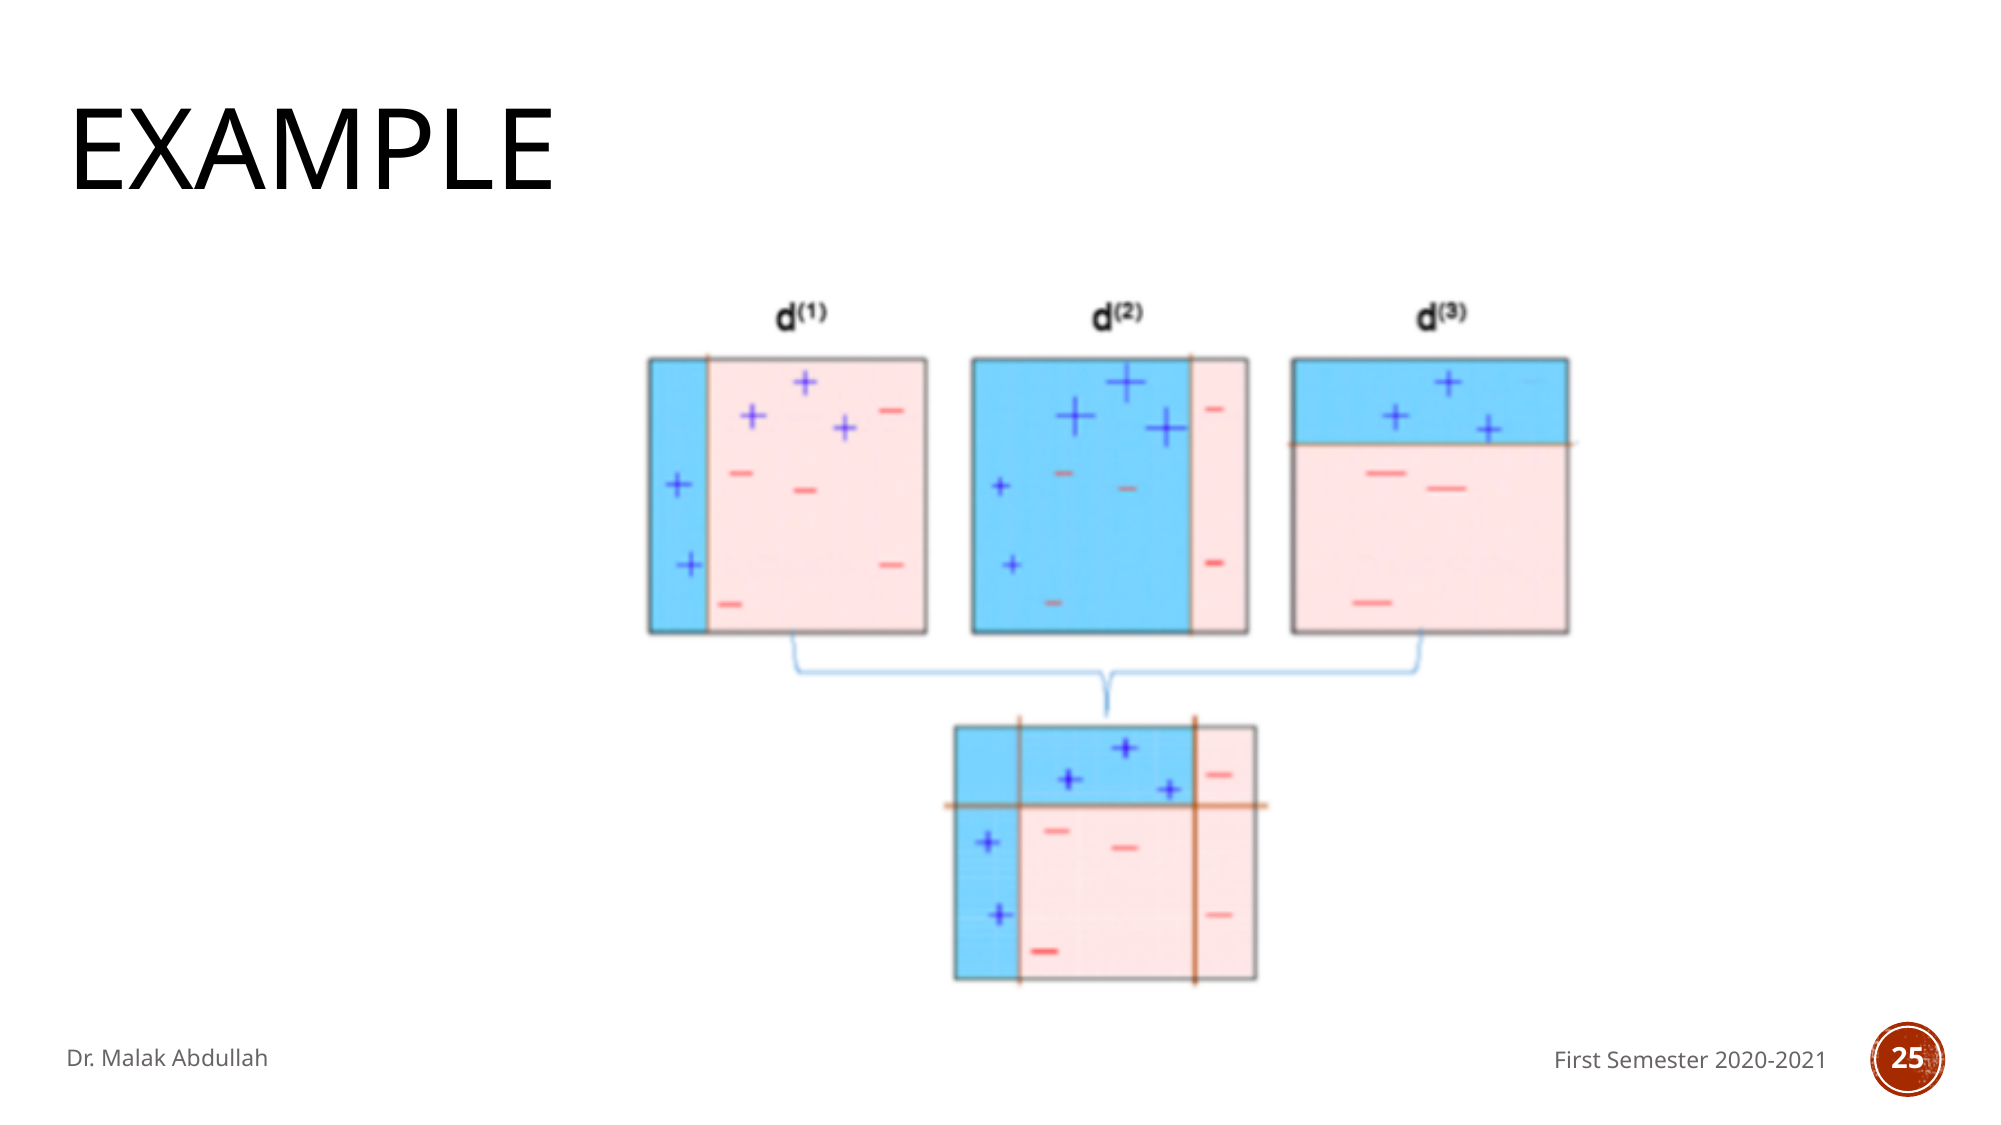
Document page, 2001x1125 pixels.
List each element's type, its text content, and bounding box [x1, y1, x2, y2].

slide_number 25 [1855, 1028, 1961, 1089]
title Example [51, 49, 1920, 258]
footer Dr. Malak Abdullah [51, 1028, 1217, 1089]
slide_number First Semester 2020-2021 [1306, 1028, 1844, 1089]
picture [130, 226, 1614, 1013]
